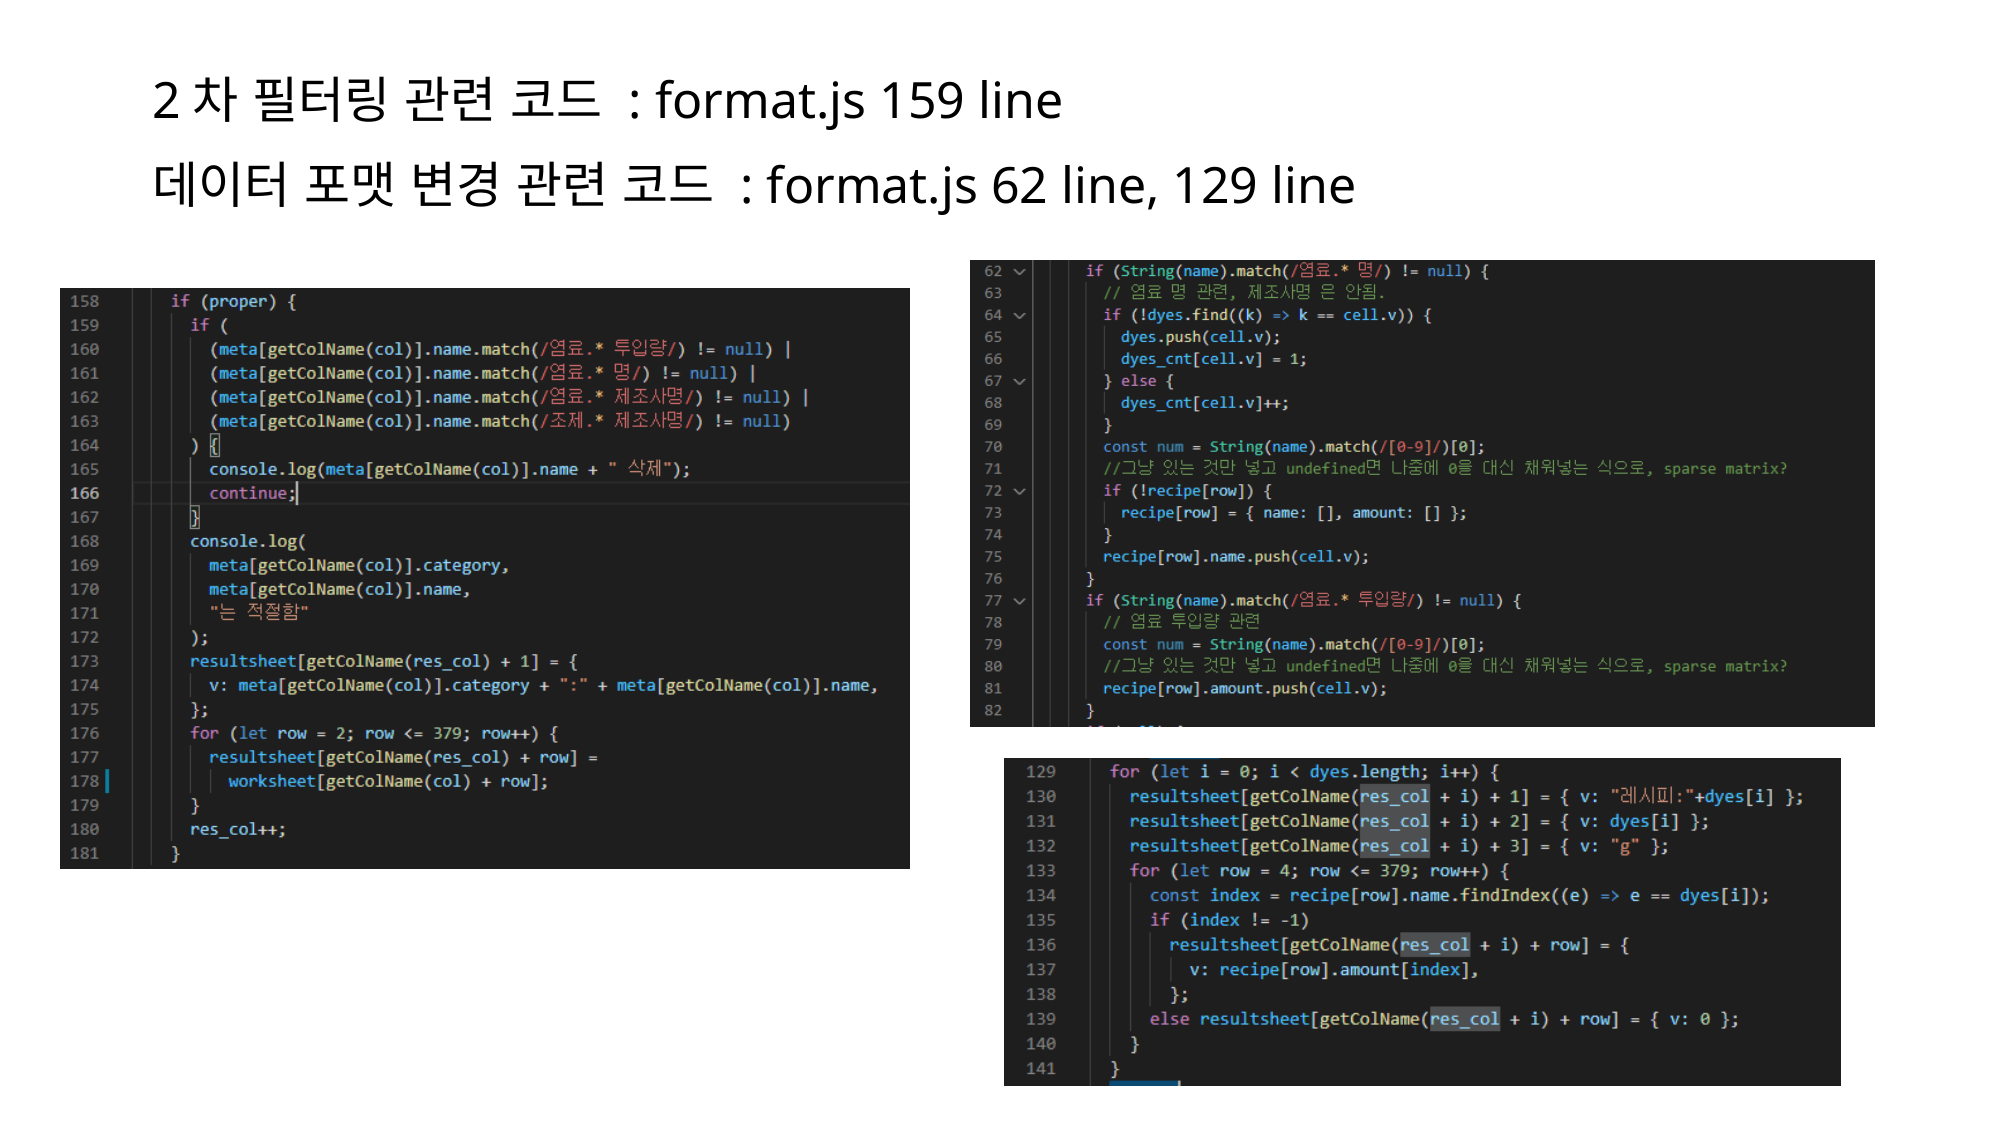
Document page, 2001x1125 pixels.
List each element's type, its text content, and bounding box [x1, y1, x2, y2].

picture [60, 288, 910, 869]
title 2차 필터링 관련 코드 : format.js 159 line [137, 59, 1841, 144]
picture [1004, 758, 1841, 1086]
text_box 데이터 포맷 변경 관련 코드 : format.js 62 line, 129 line [137, 144, 1841, 230]
picture [970, 260, 1875, 727]
